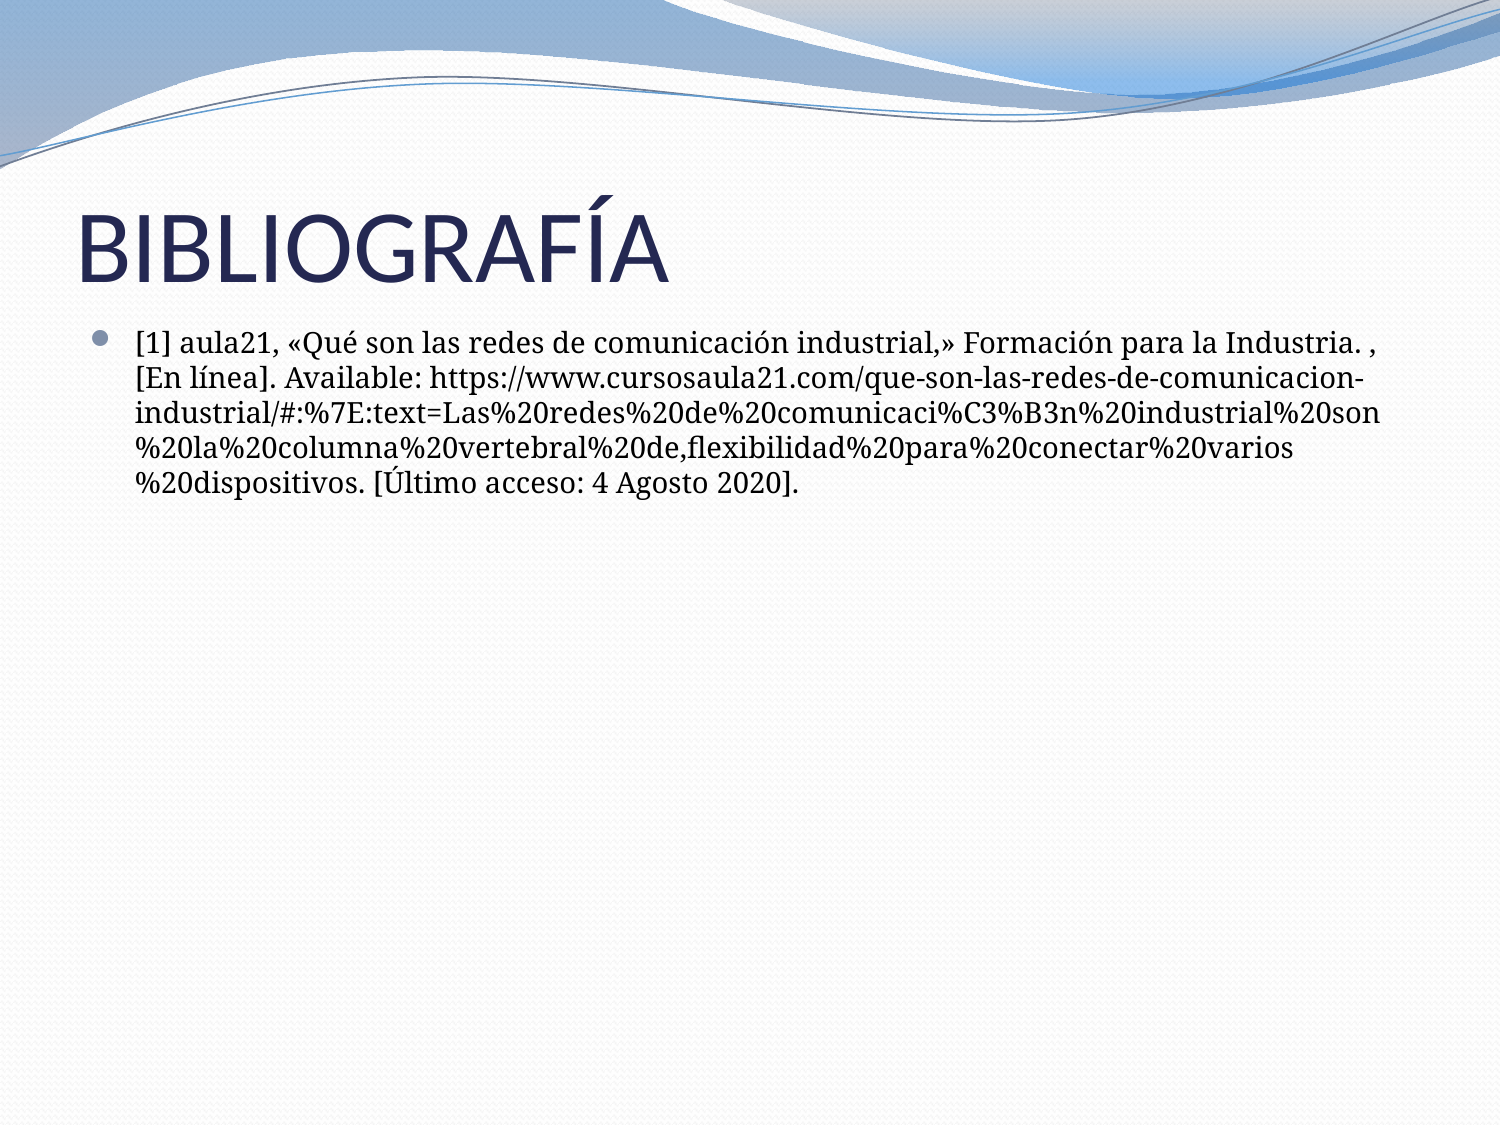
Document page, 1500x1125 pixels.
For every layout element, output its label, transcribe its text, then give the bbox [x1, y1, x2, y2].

title BIBLIOGRAFÍA [75, 115, 1425, 303]
list [1] aula21, «Qué son las redes de comunicación industrial,» Formación para la Industria. , [En línea]. Available: https://www.cursosaula21.com/que-son-las-redes-de-comunicacion-industrial/#:%7E:text=Las%20redes%20de%20comunicaci%C3%B3n%20industrial%20son%20la%20columna%20vertebral%20de,flexibilidad%20para%20conectar%20varios%20dispositivos. [Último acceso: 4 Agosto 2020]. [75, 317, 1425, 1038]
